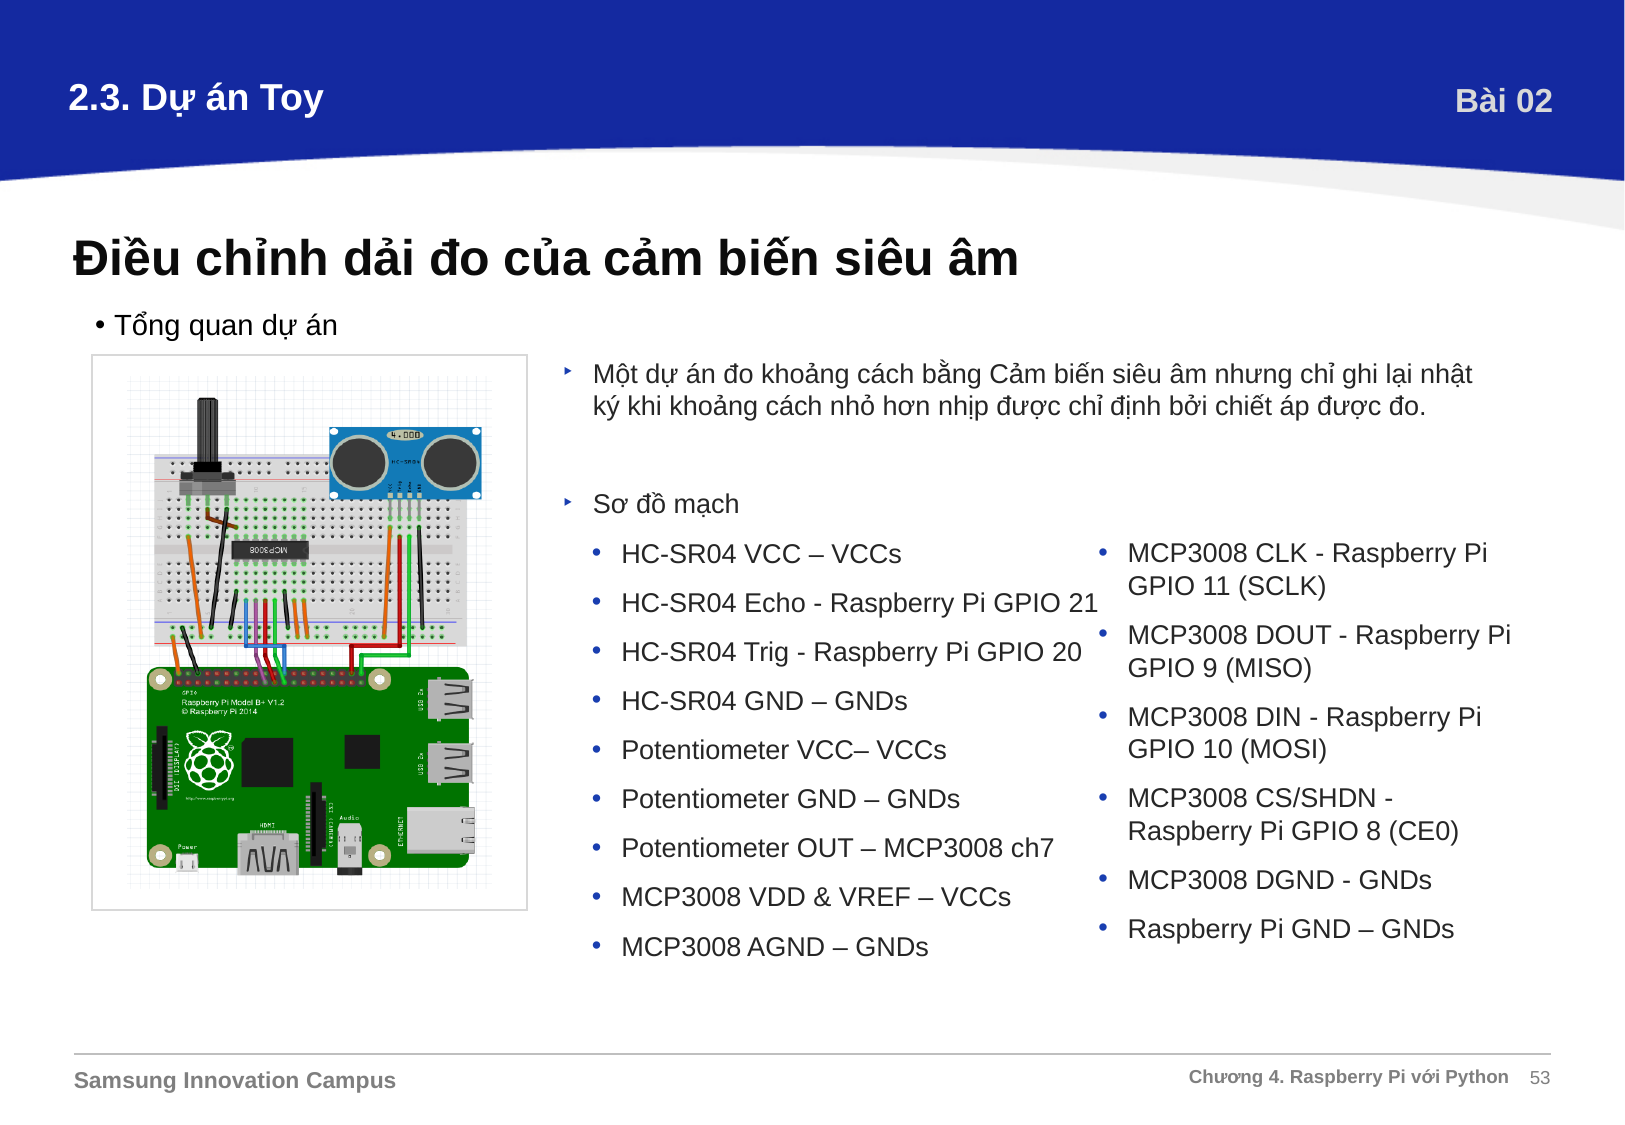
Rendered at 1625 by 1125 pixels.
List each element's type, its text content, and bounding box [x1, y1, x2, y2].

text_box Một dự án đo khoảng cách bằng Cảm biến siêu âm nhưng chỉ ghi lại nhật ký khi khoảng cách nhỏ hơn nhịp được chỉ định bởi chiết áp được đo. Sơ đồ mạch HC-SR04 VCC – VCCs HC-SR04 Echo - Raspberry Pi GPIO 21 HC-SR04 Trig - Raspberry Pi GPIO 20 HC-SR04 GND – GNDs Potentiometer VCC– VCCs Potentiometer GND – GNDs Potentiometer OUT – MCP3008 ch7 MCP3008 VDD & VREF – VCCs MCP3008 AGND – GNDs [562, 344, 1510, 974]
text_box Tổng quan dự án [95, 306, 1509, 342]
picture [0, 0, 1625, 1125]
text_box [91, 354, 528, 911]
text_box MCP3008 CLK - Raspberry Pi GPIO 11 (SCLK) MCP3008 DOUT - Raspberry Pi GPIO 9 (MISO) MCP3008 DIN - Raspberry Pi GPIO 10 (MOSI) MCP3008 CS/SHDN - Raspberry Pi GPIO 8 (CE0) MCP3008 DGND - GNDs Raspberry Pi GND – GNDs [1054, 528, 1528, 952]
text_box Điều chỉnh dải đo của cảm biến siêu âm [73, 225, 1551, 286]
text_box Bài 02 [1422, 78, 1554, 119]
text_box 2.3. Dự án Toy [68, 72, 1024, 118]
